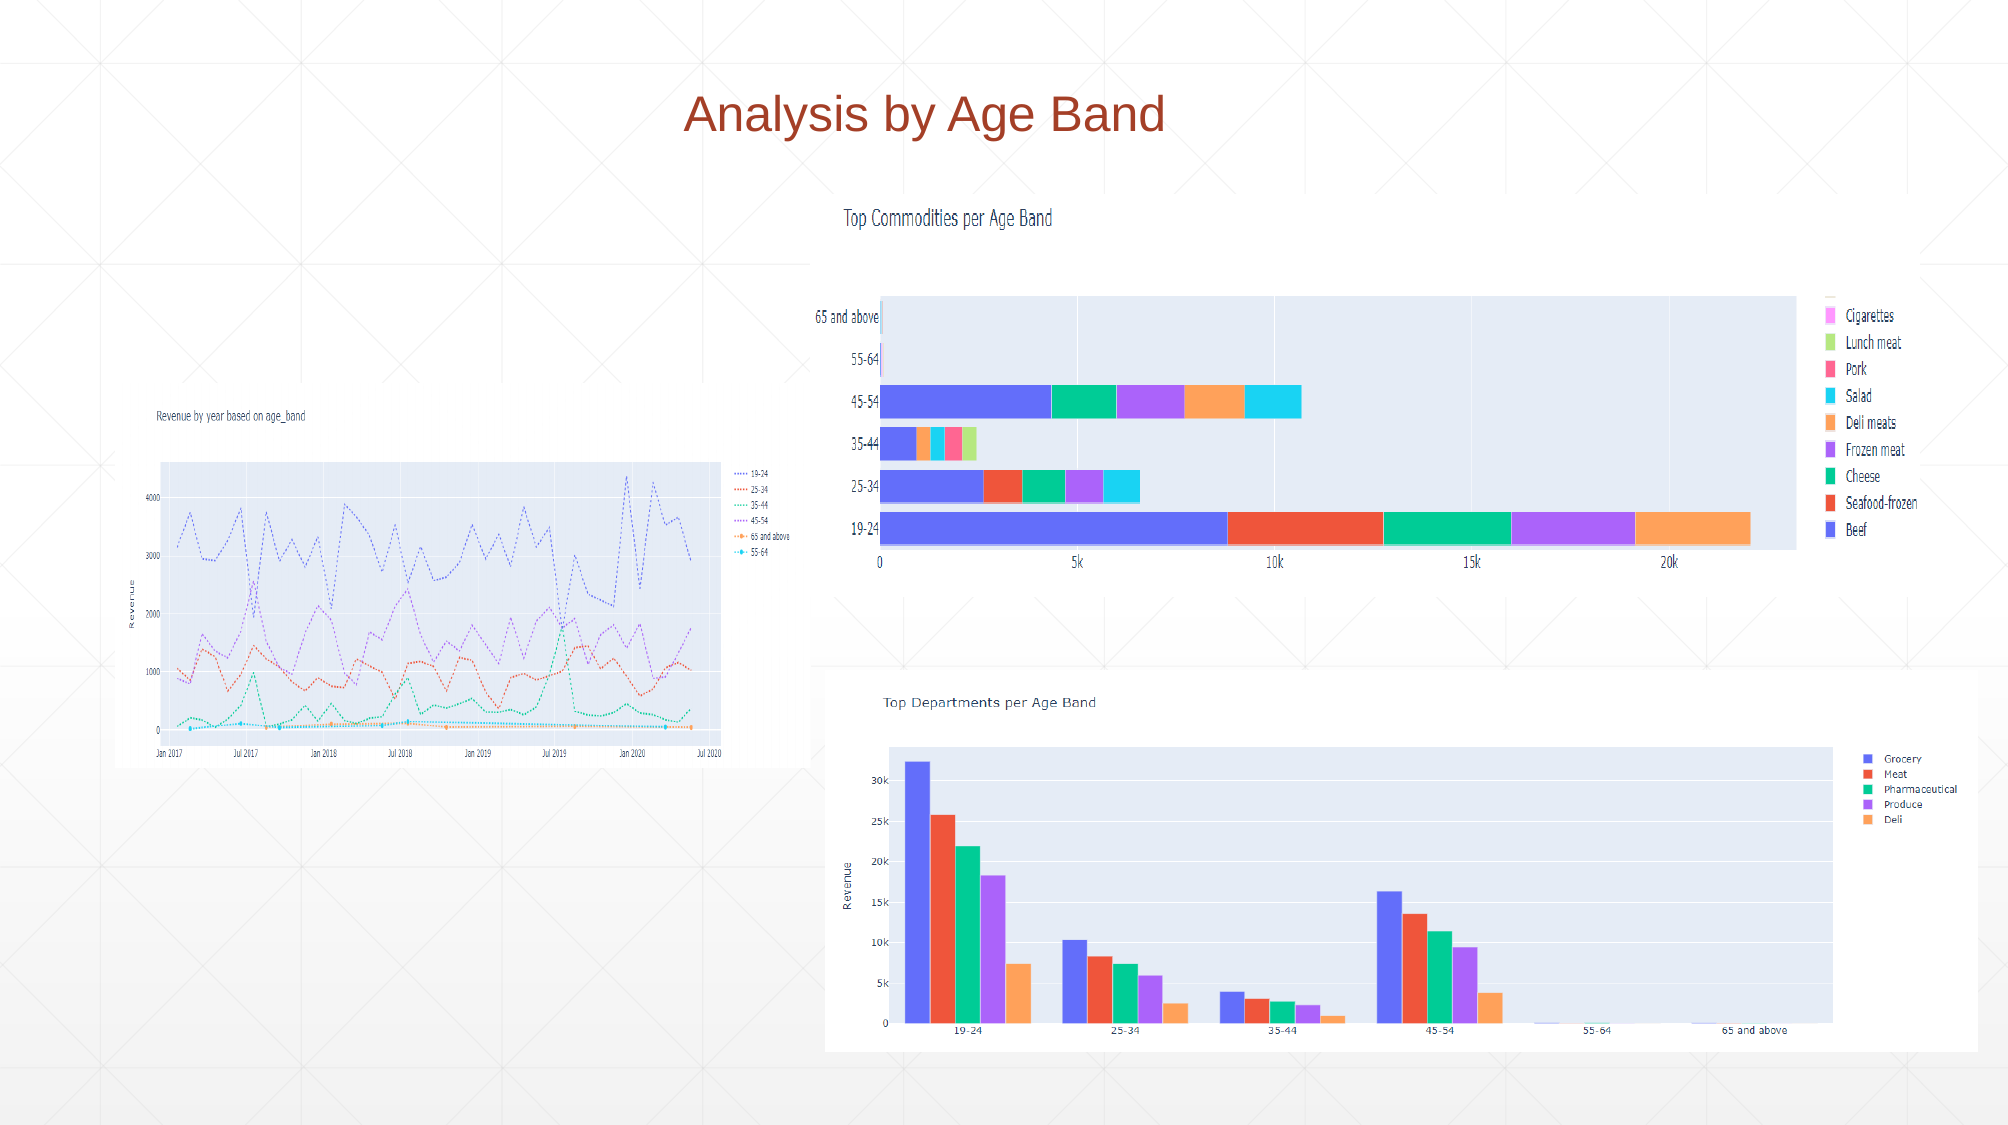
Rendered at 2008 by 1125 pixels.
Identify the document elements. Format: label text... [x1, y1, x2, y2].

picture [825, 670, 1978, 1052]
text_box Analysis by Age Band [401, 73, 1449, 194]
picture [115, 194, 1920, 768]
